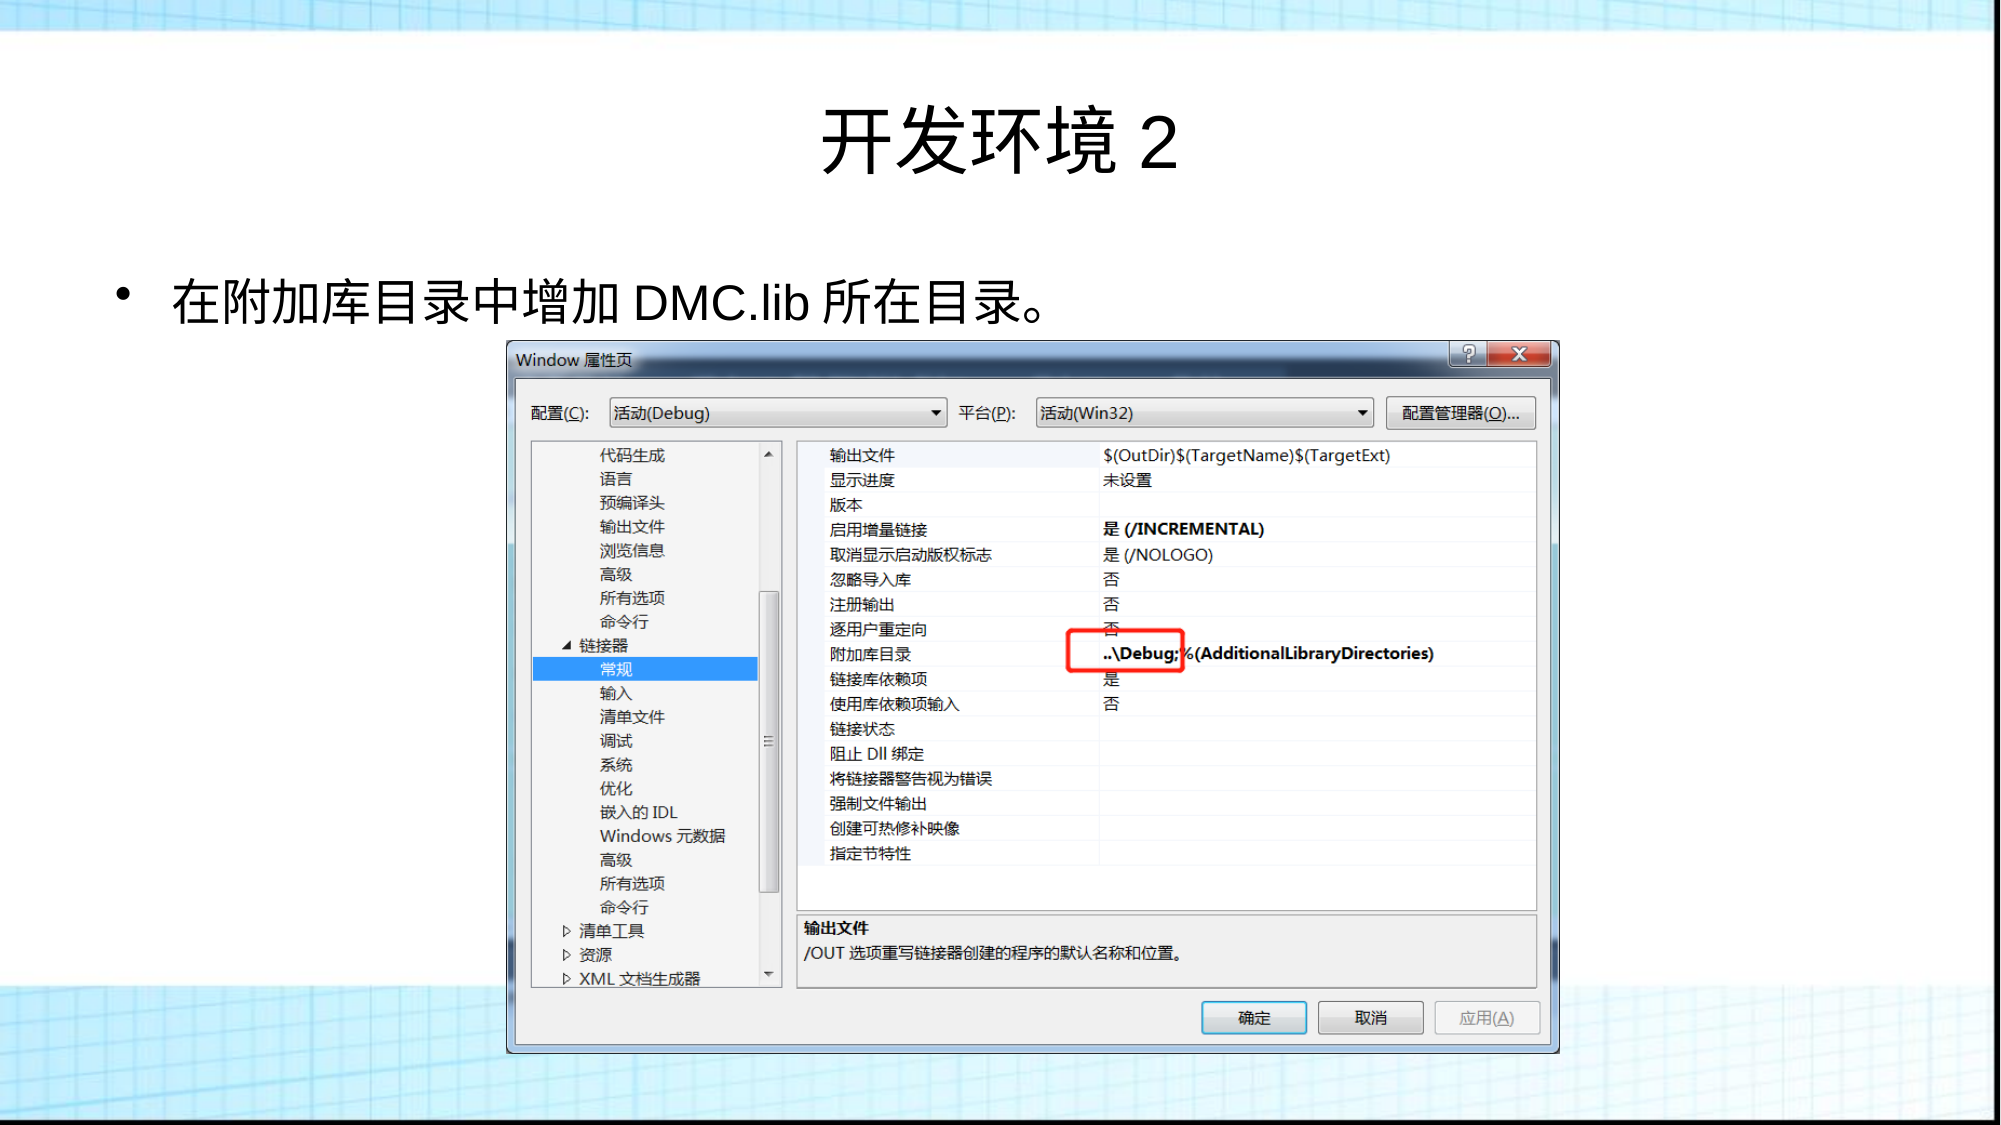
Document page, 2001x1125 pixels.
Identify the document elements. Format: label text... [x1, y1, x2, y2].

title 开发环境2 [99, 44, 1901, 233]
picture [0, 0, 2001, 1125]
list 在附加库目录中增加DMC.lib所在目录。 [99, 262, 1901, 1006]
